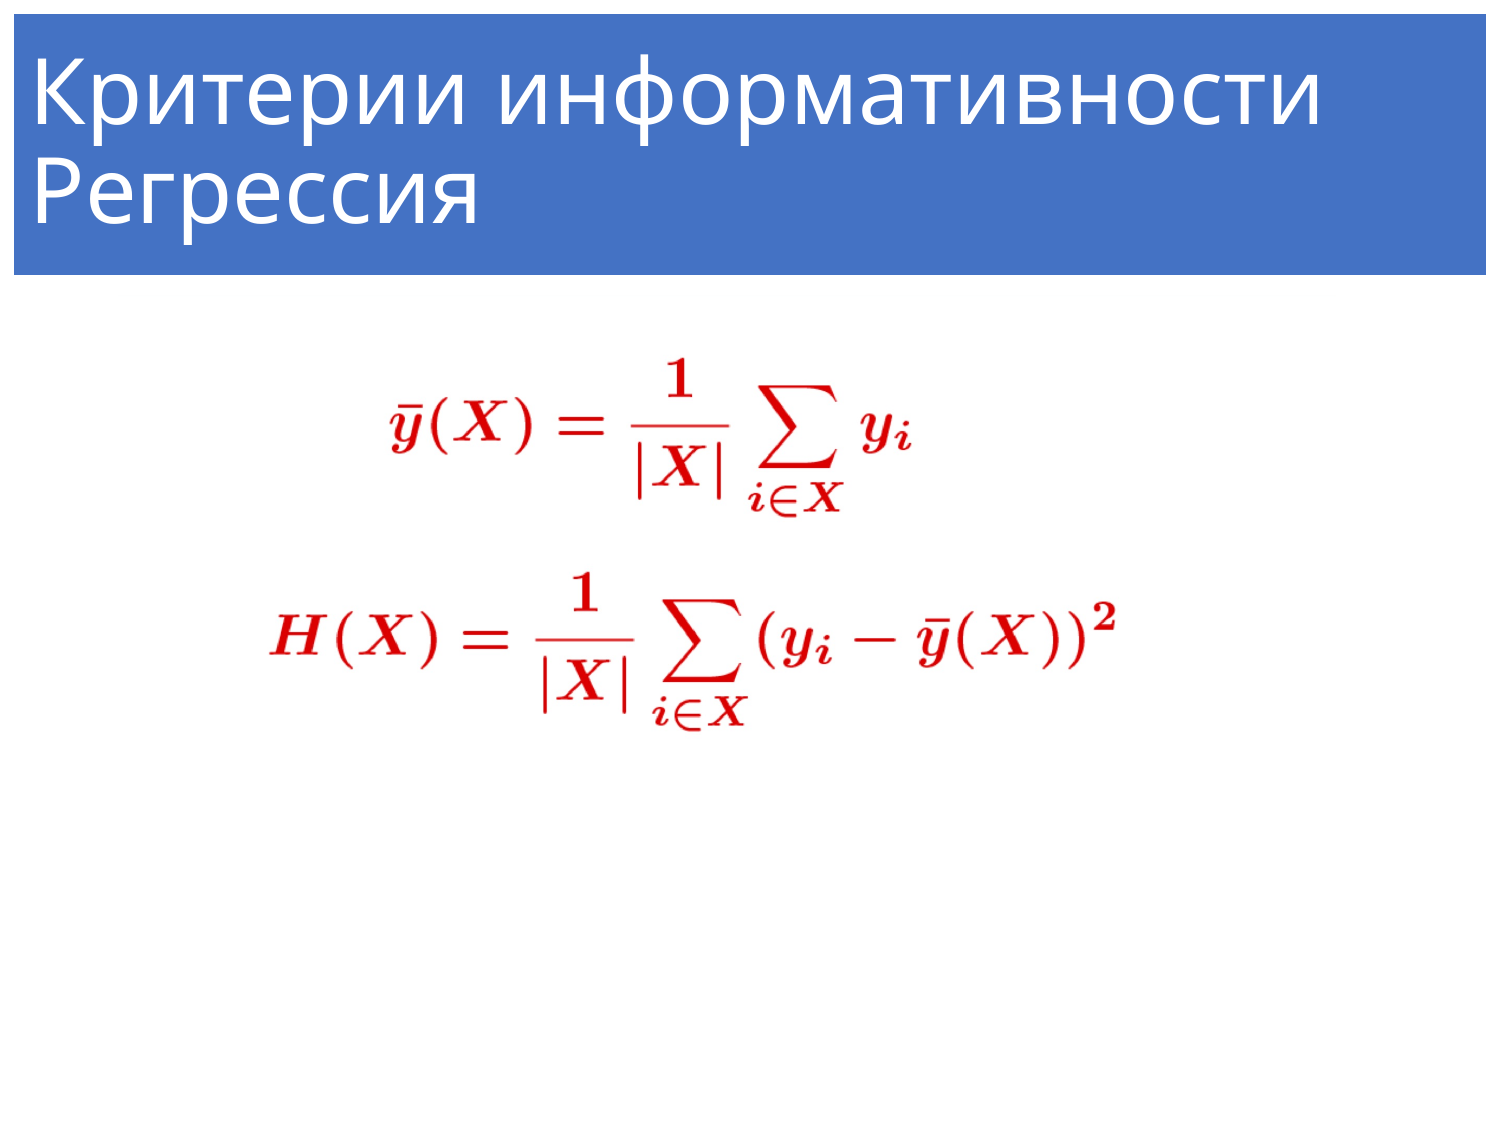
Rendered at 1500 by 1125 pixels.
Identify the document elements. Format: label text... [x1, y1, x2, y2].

title Критерии информативности Регрессия [14, 14, 1486, 275]
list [118, 295, 1336, 1111]
